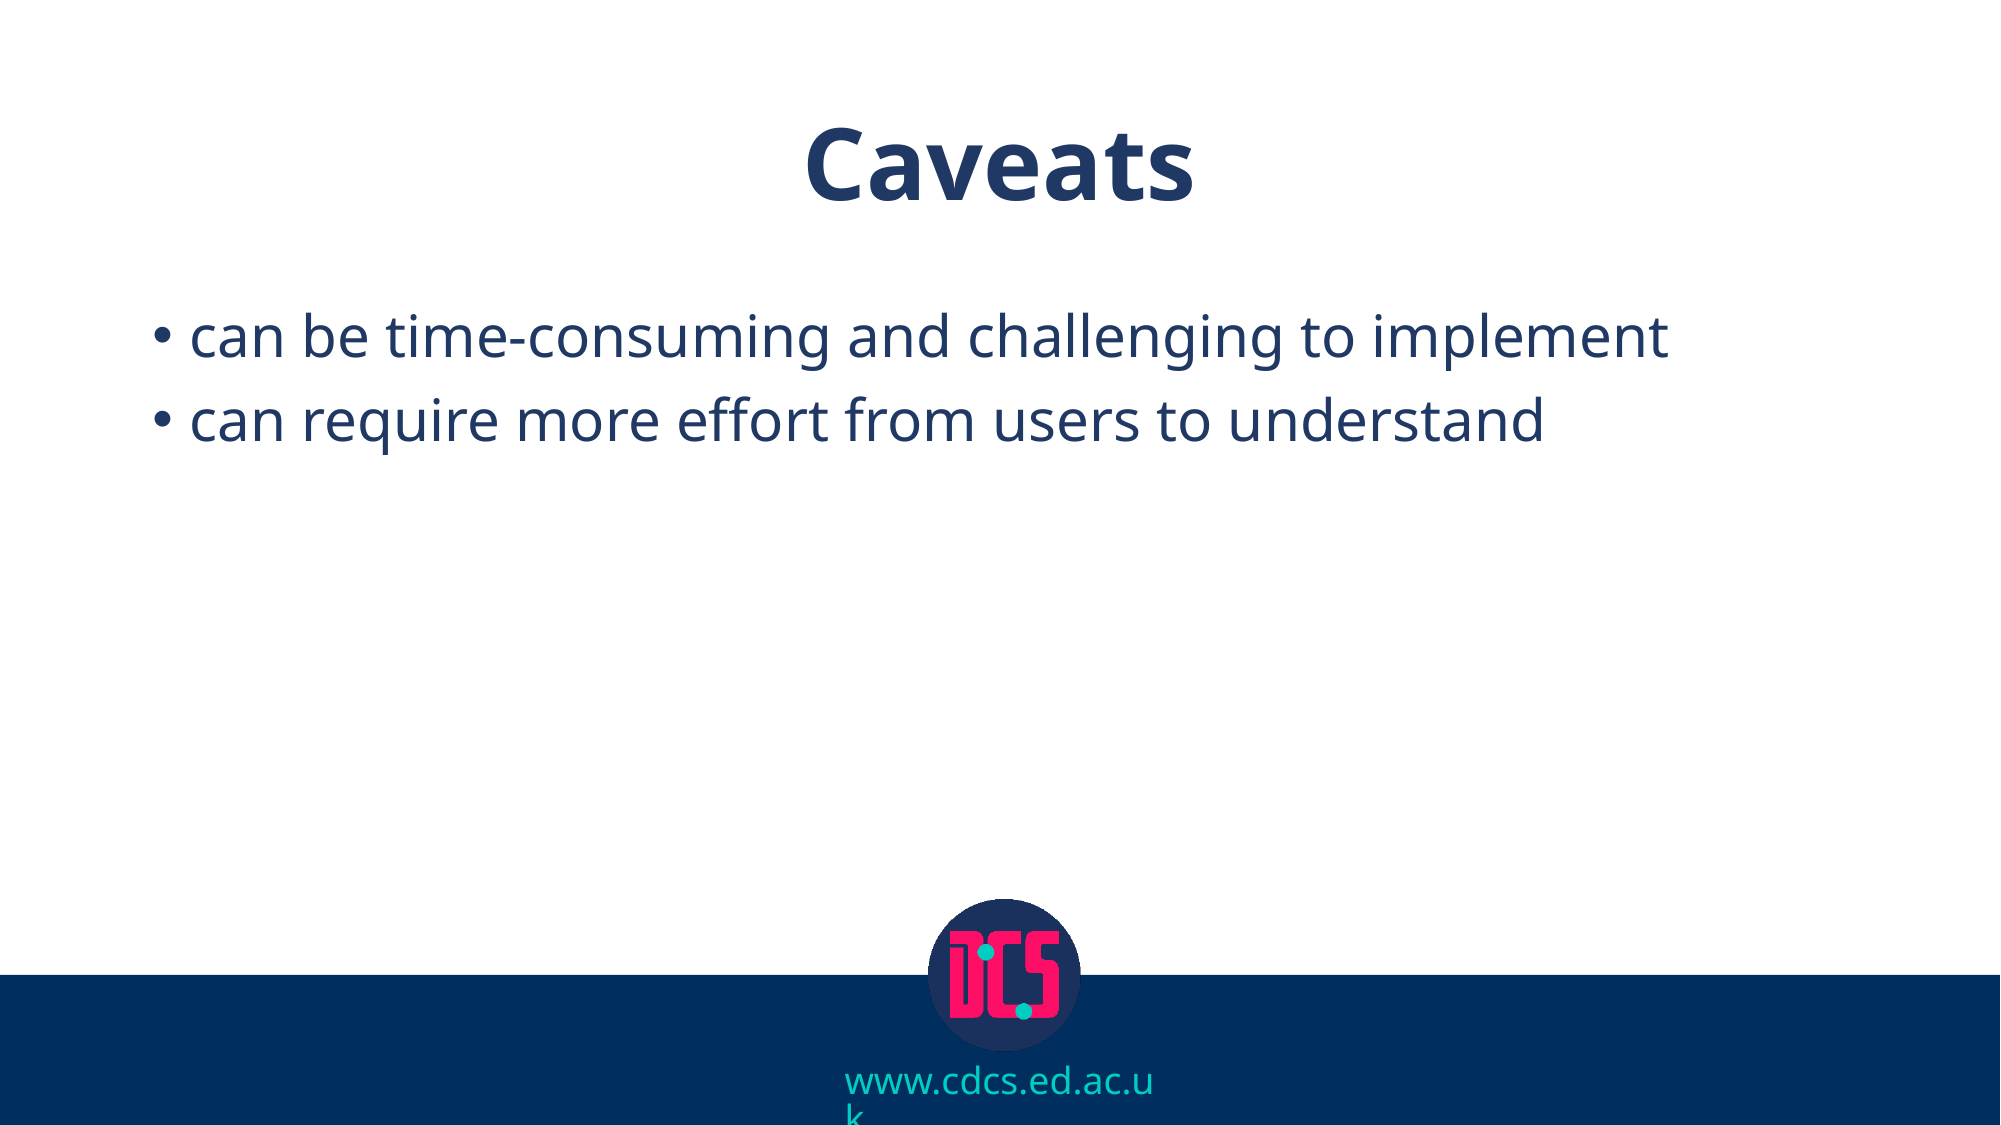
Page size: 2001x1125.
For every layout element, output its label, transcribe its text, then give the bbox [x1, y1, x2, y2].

picture [914, 961, 1094, 1065]
title Caveats [137, 59, 1863, 278]
list can be time-consuming and challenging to implement can require more effort from users to understand [137, 299, 1863, 961]
